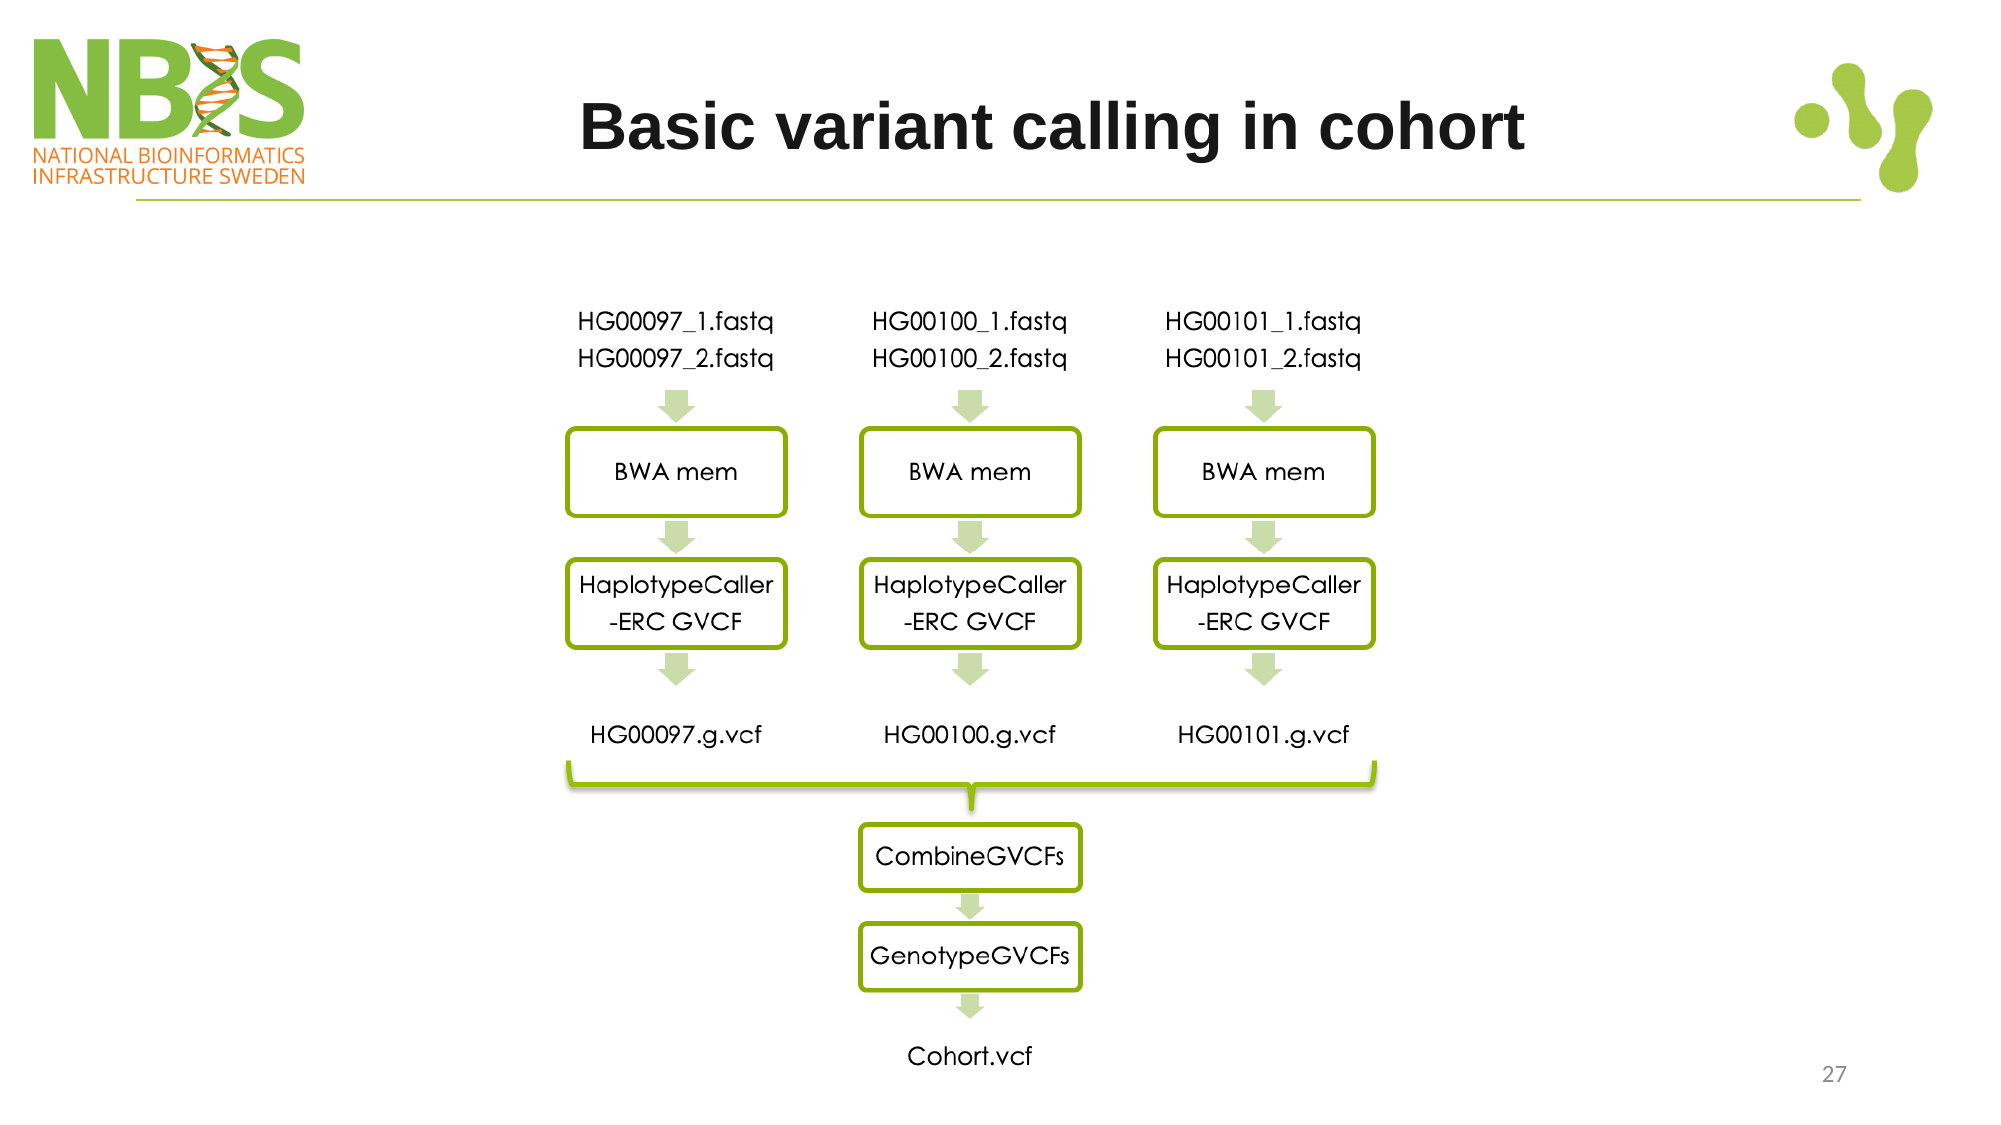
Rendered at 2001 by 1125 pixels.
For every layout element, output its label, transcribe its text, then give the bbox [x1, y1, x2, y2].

picture [527, 258, 1414, 1103]
picture [1790, 59, 1935, 196]
title Basic variant calling in cohort [404, 59, 1703, 197]
picture [34, 39, 304, 184]
slide_number 27 [1414, 1042, 1863, 1103]
